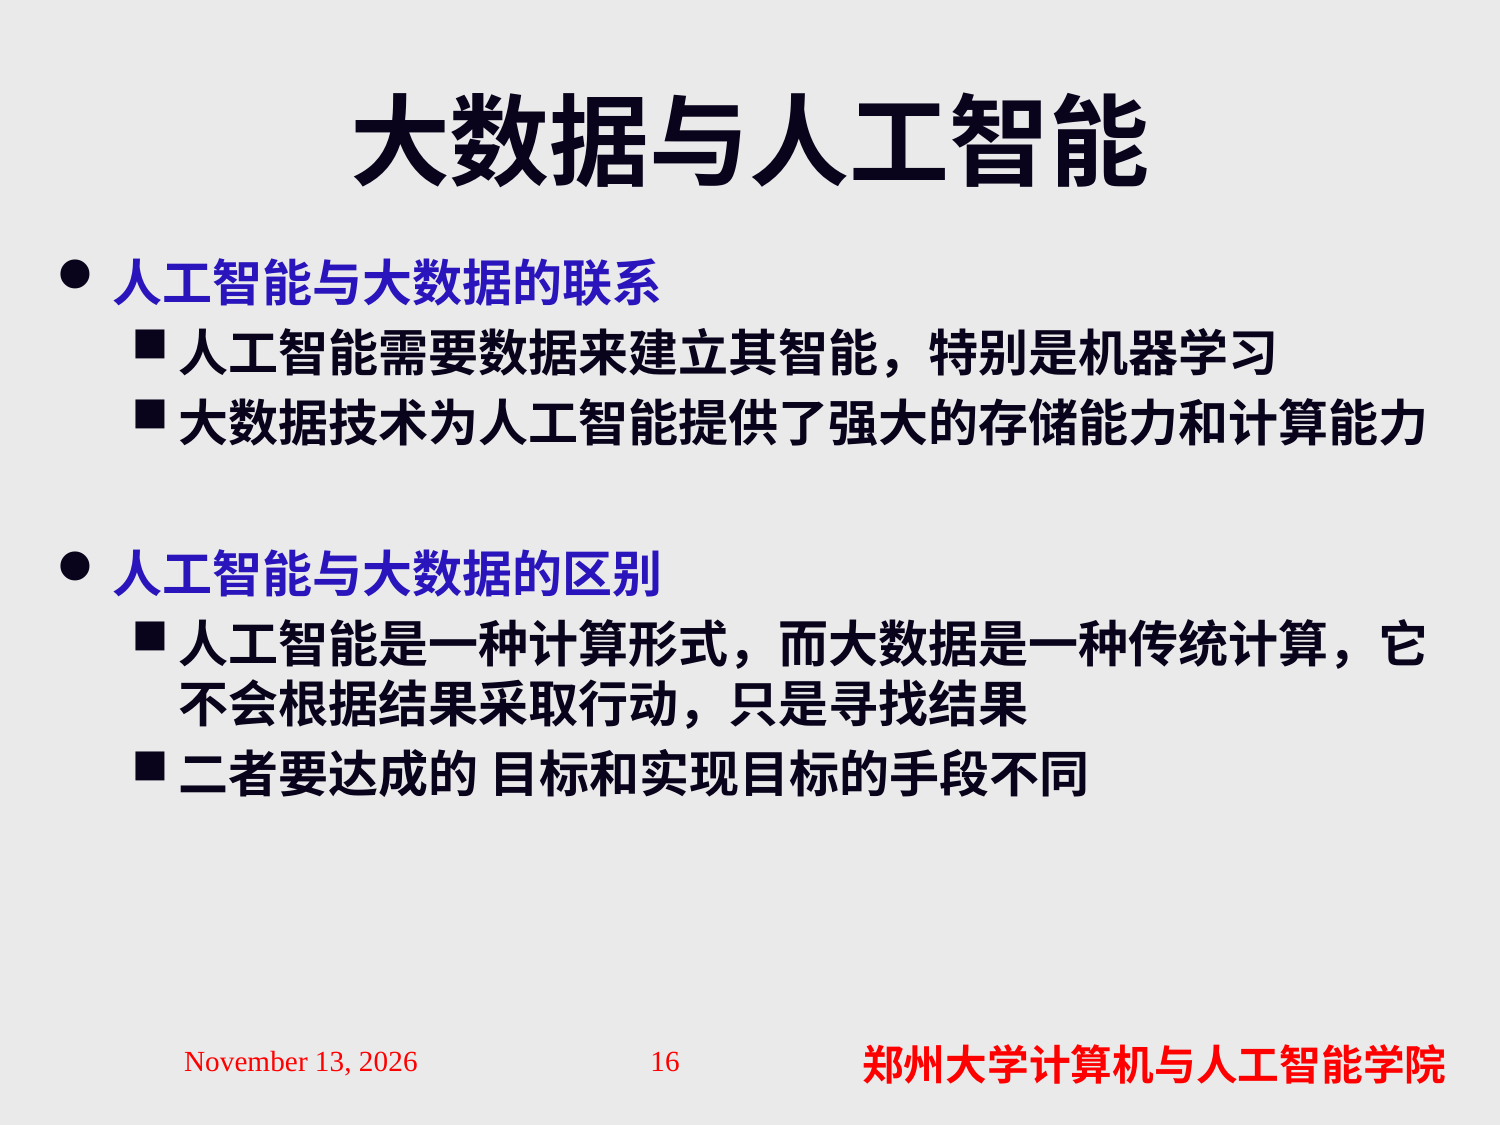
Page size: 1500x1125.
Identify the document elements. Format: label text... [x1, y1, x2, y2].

list 人工智能与大数据的联系 人工智能需要数据来建立其智能，特别是机器学习 大数据技术为人工智能提供了强大的存储能力和计算能力 人工智能与大数据的区别 人工智能是一种计算形式，而大数据是一种传统计算，它不会根据结果采取行动，只是寻找结果 二者要达成的 目标和实现目标的手段不同 [40, 243, 1471, 987]
title 大数据与人工智能 [74, 44, 1426, 233]
